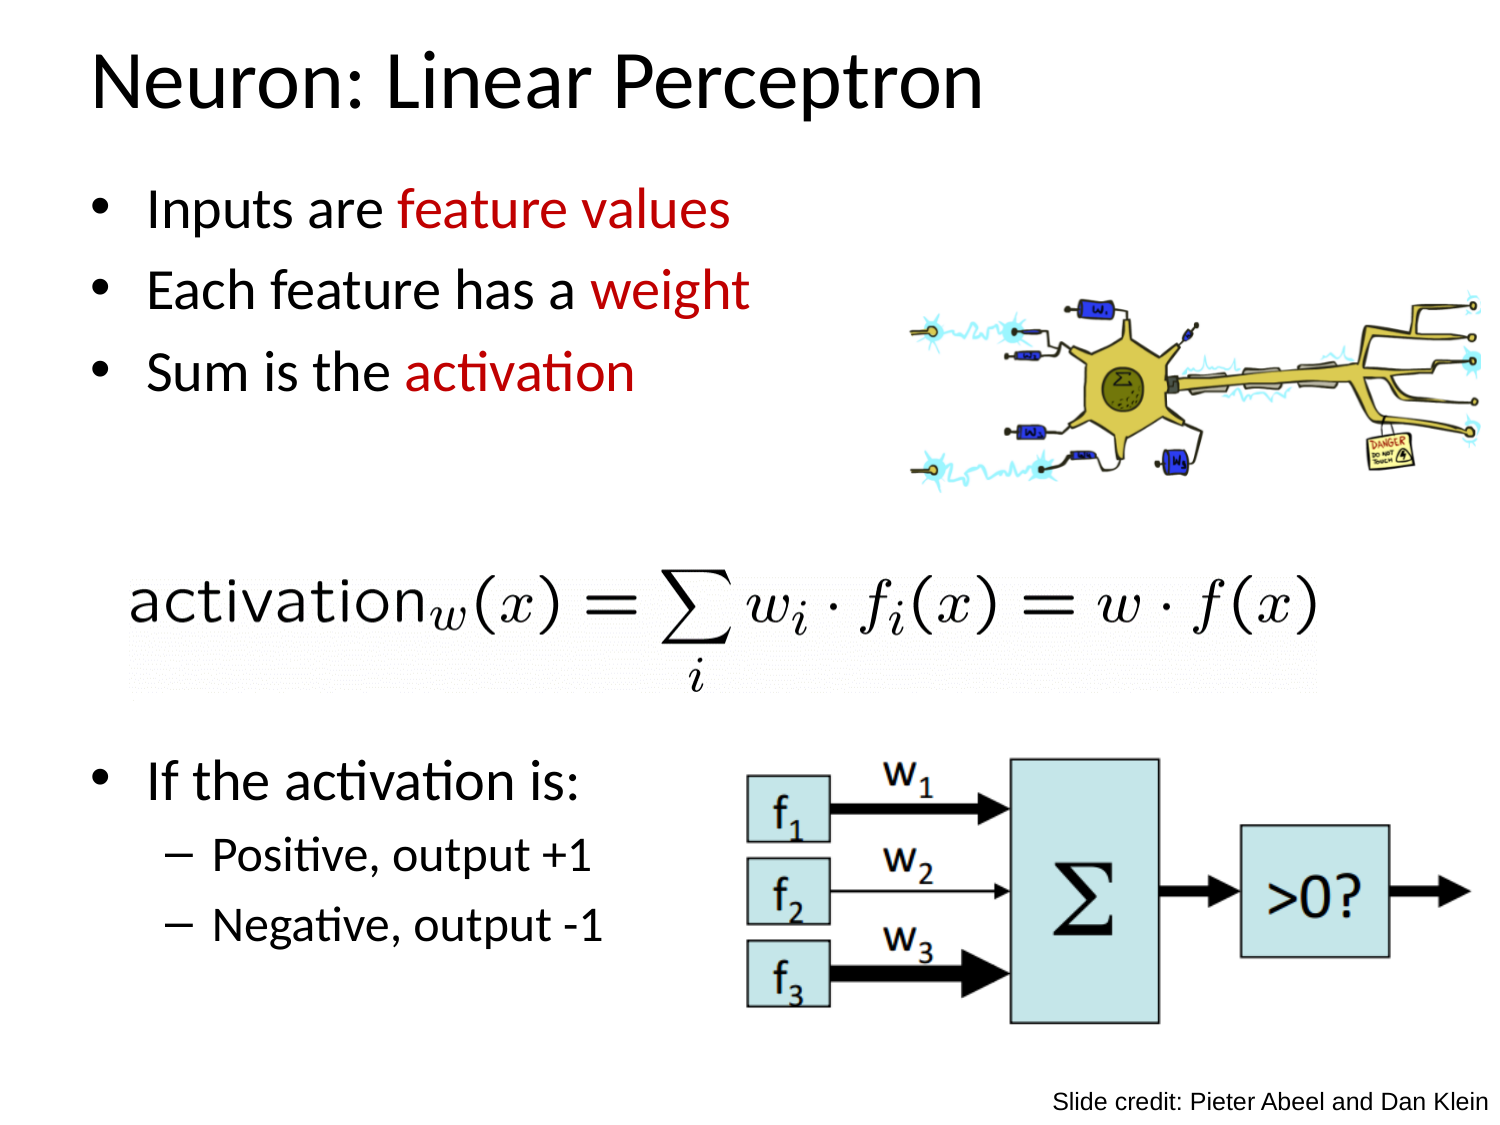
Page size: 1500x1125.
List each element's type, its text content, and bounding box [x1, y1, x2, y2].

picture [892, 277, 1481, 508]
title Neuron: Linear Perceptron [75, 0, 1425, 150]
text_box Slide credit: Pieter Abeel and Dan Klein [1037, 1078, 1500, 1124]
picture [716, 744, 1481, 1067]
picture [112, 549, 1344, 703]
list Inputs are feature values Each feature has a weight Sum is the activation If the activation is: Positive, output +1 Negative, output -1 [75, 162, 1425, 1005]
